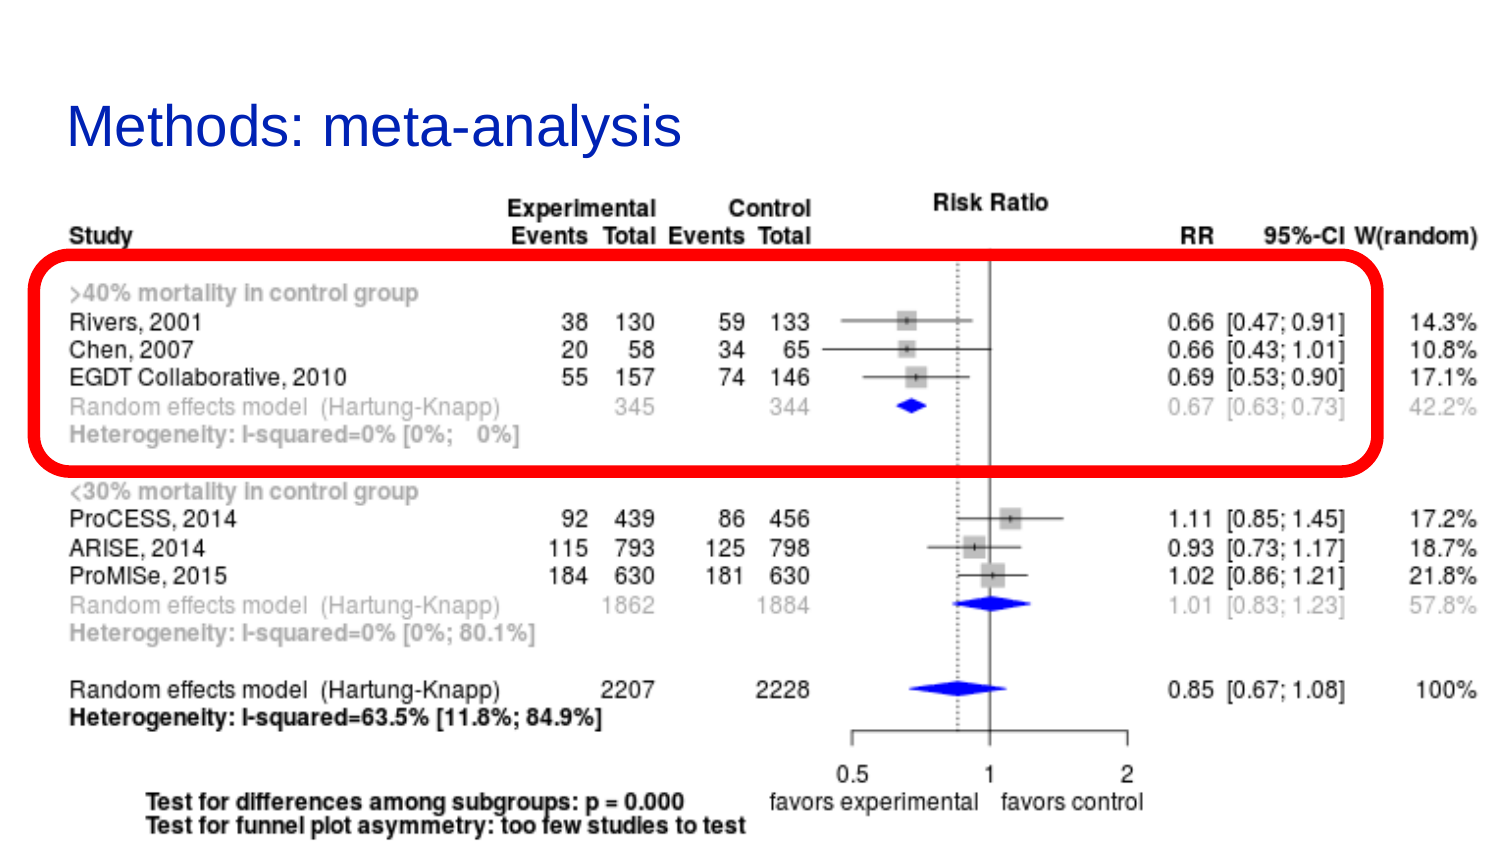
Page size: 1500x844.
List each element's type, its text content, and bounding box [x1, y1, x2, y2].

text_box [33, 276, 37, 451]
picture [42, 166, 1500, 844]
title Methods: meta-analysis [51, 72, 1449, 165]
